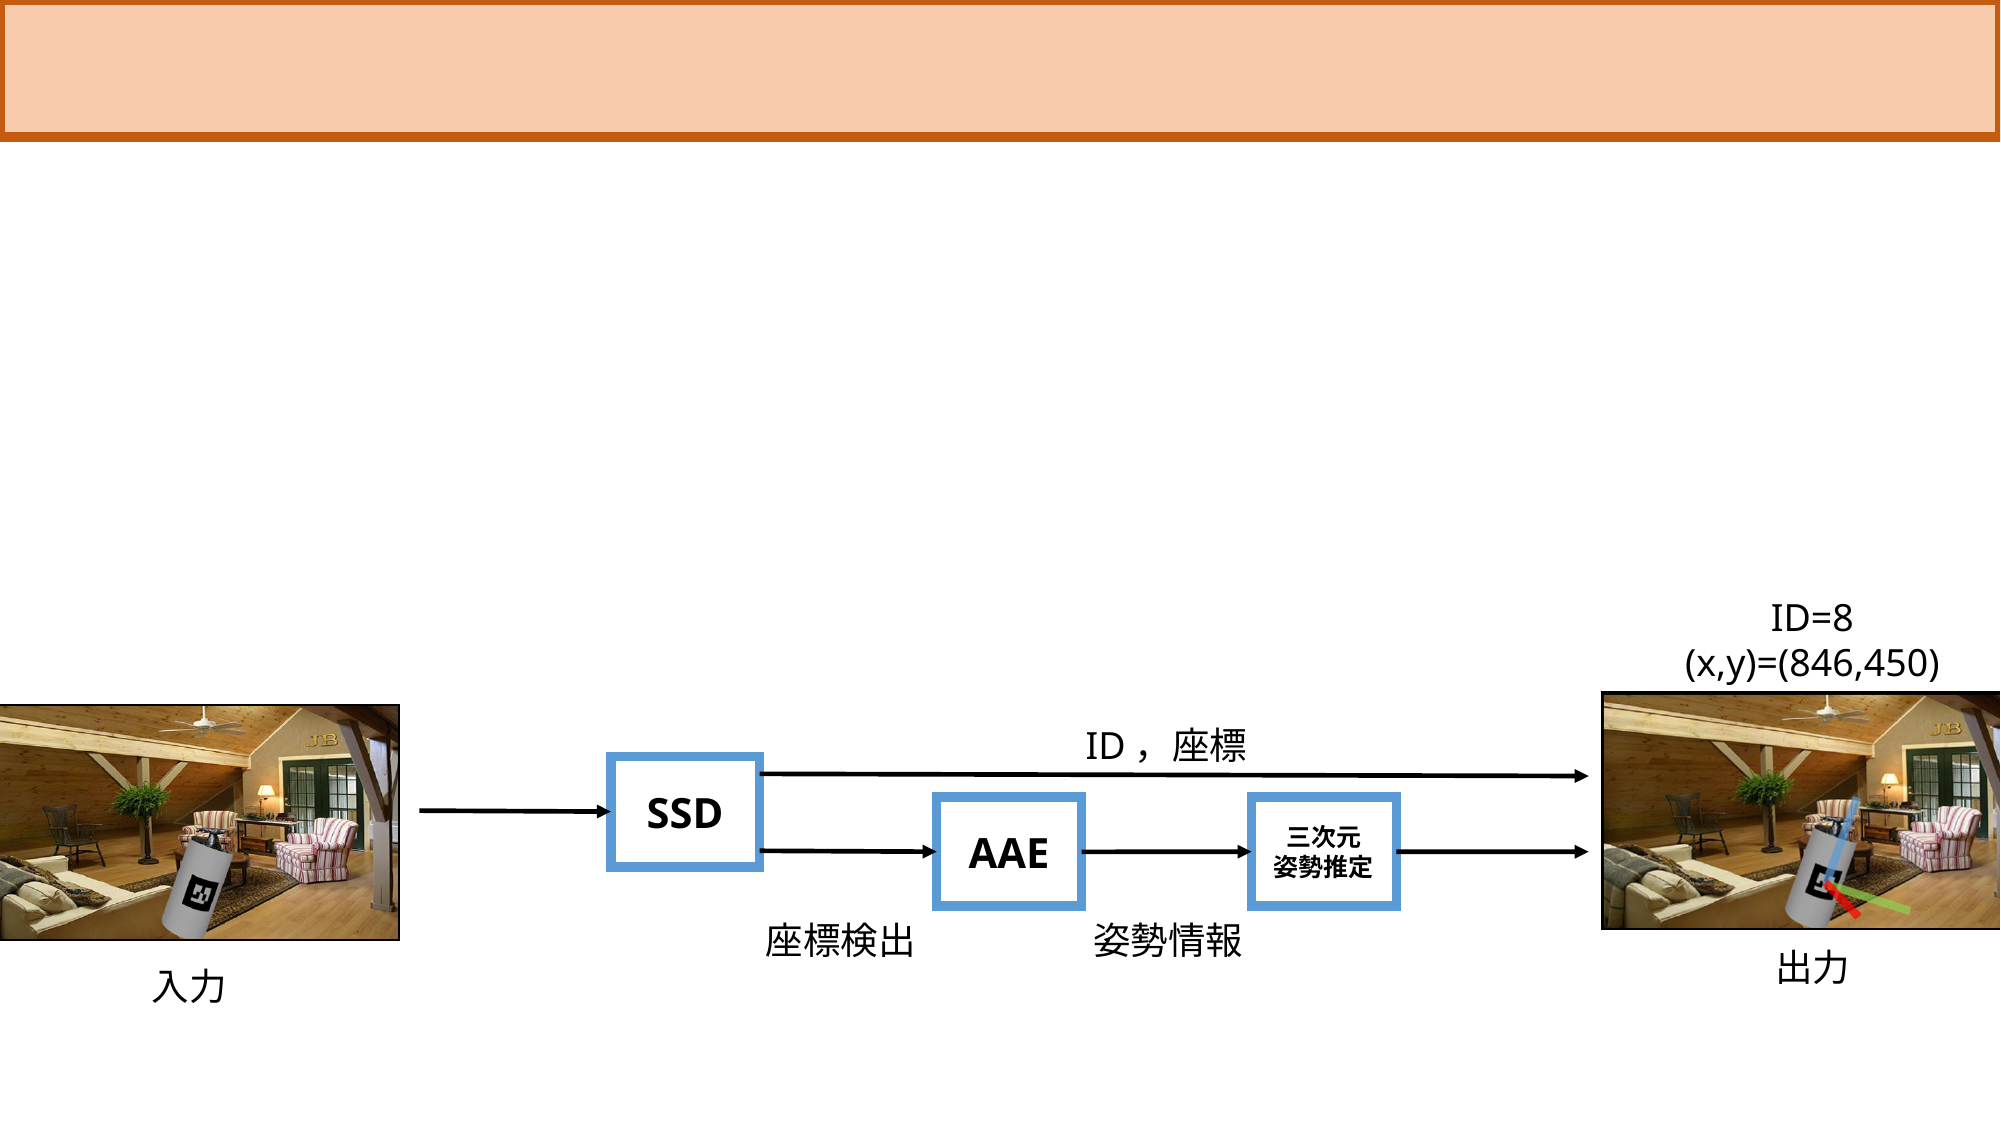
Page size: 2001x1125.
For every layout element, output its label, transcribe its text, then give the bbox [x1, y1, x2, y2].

text_box AAE [936, 796, 1083, 907]
text_box ID，座標 [1034, 714, 1299, 772]
text_box SSD [610, 755, 761, 868]
picture [1602, 692, 2000, 929]
text_box 出力 [1680, 936, 1945, 997]
text_box 入力 [57, 955, 322, 1016]
text_box 姿勢情報 [1036, 909, 1301, 970]
text_box ID=8 (x,y)=(846,450) [1633, 586, 1992, 692]
picture [0, 706, 398, 939]
text_box 三次元 姿勢推定 [1251, 796, 1397, 907]
text_box 座標検出 [708, 909, 973, 970]
